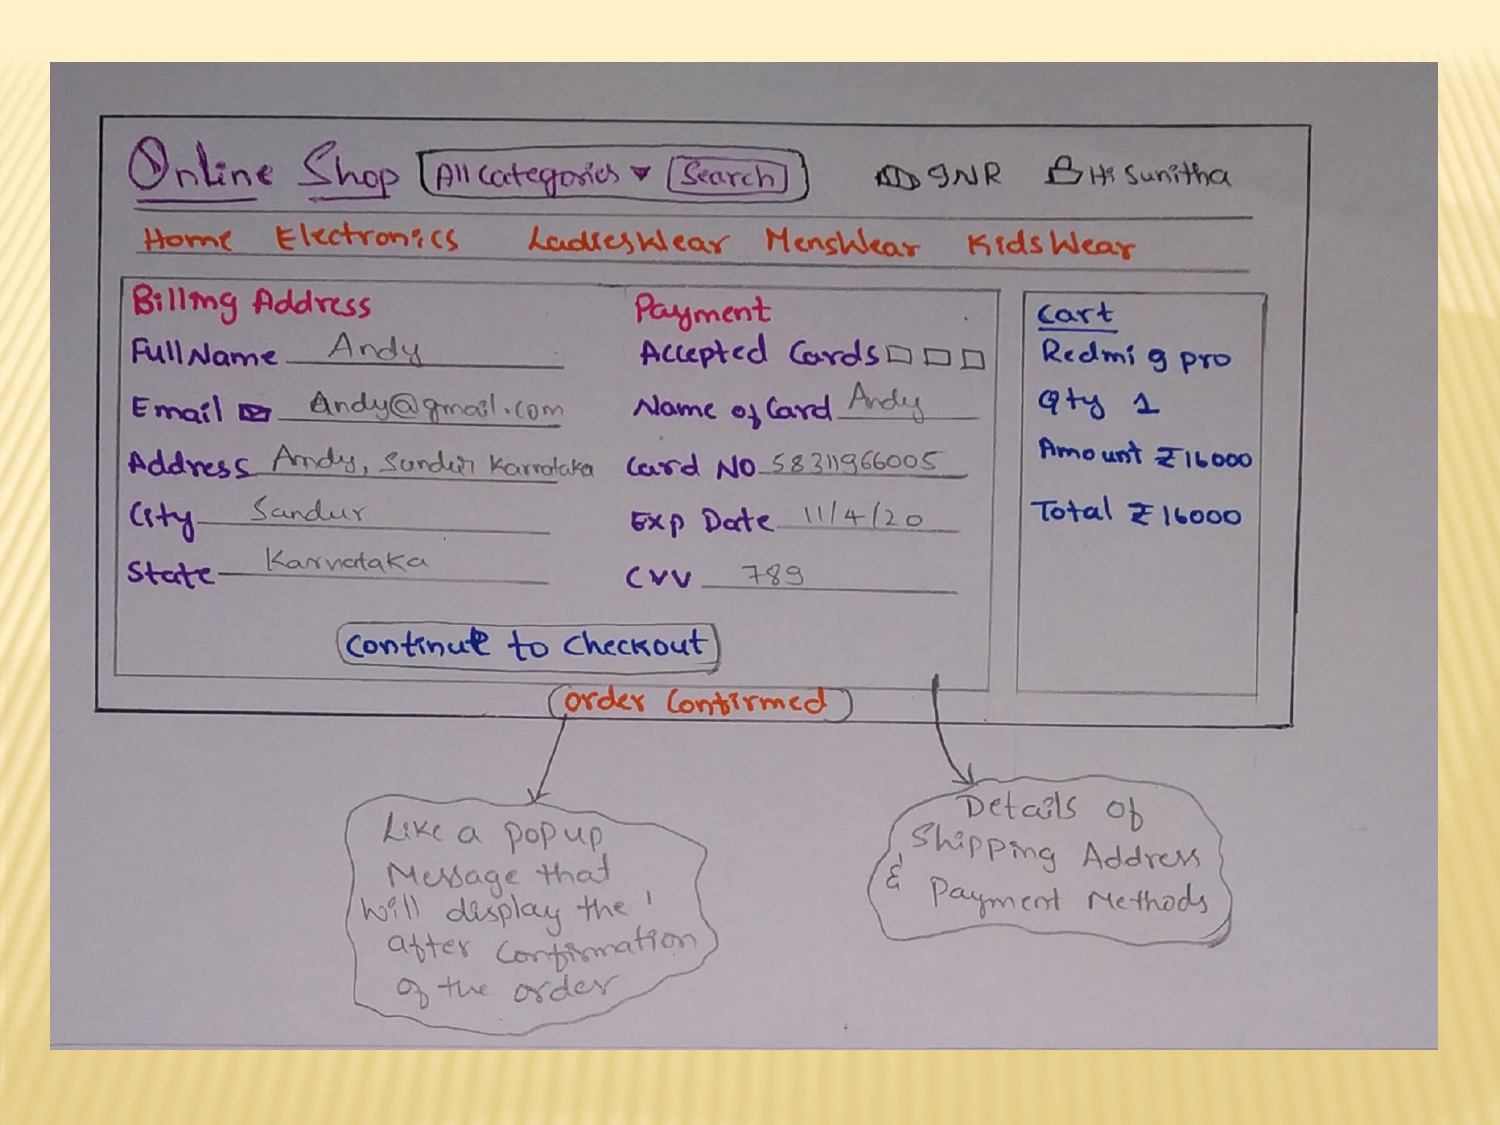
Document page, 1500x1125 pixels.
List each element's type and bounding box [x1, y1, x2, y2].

picture [49, 62, 1438, 1051]
